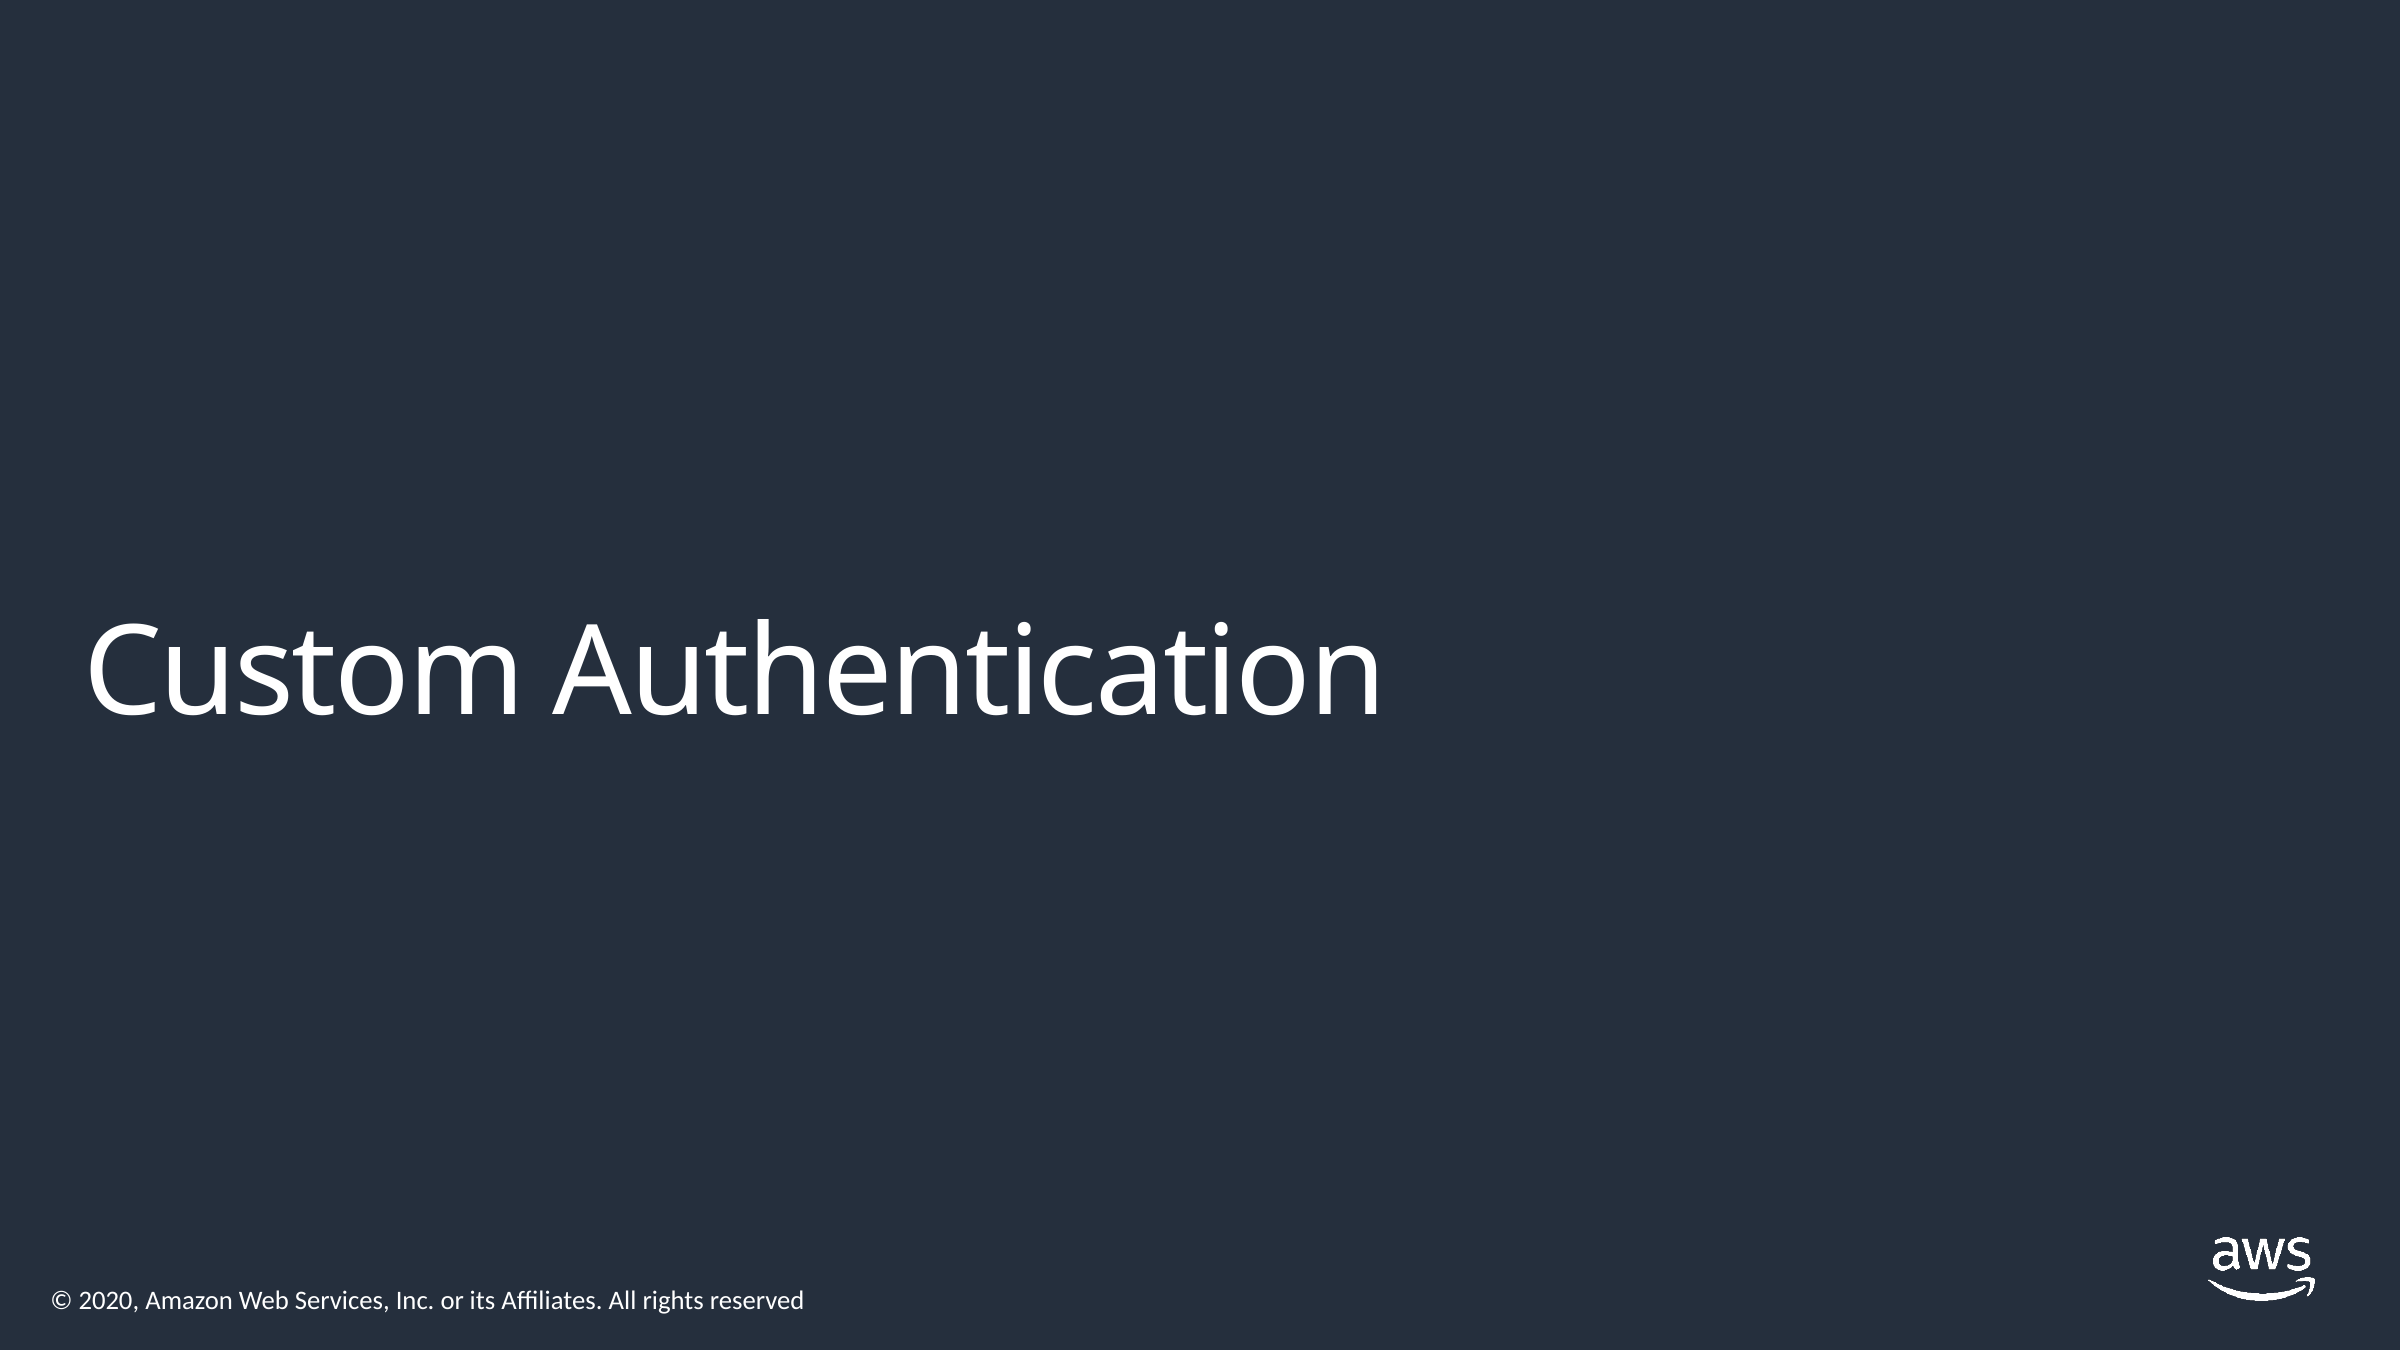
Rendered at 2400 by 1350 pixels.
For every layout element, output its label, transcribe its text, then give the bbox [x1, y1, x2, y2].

picture [2208, 1237, 2315, 1301]
title Custom Authentication [53, 565, 2171, 765]
